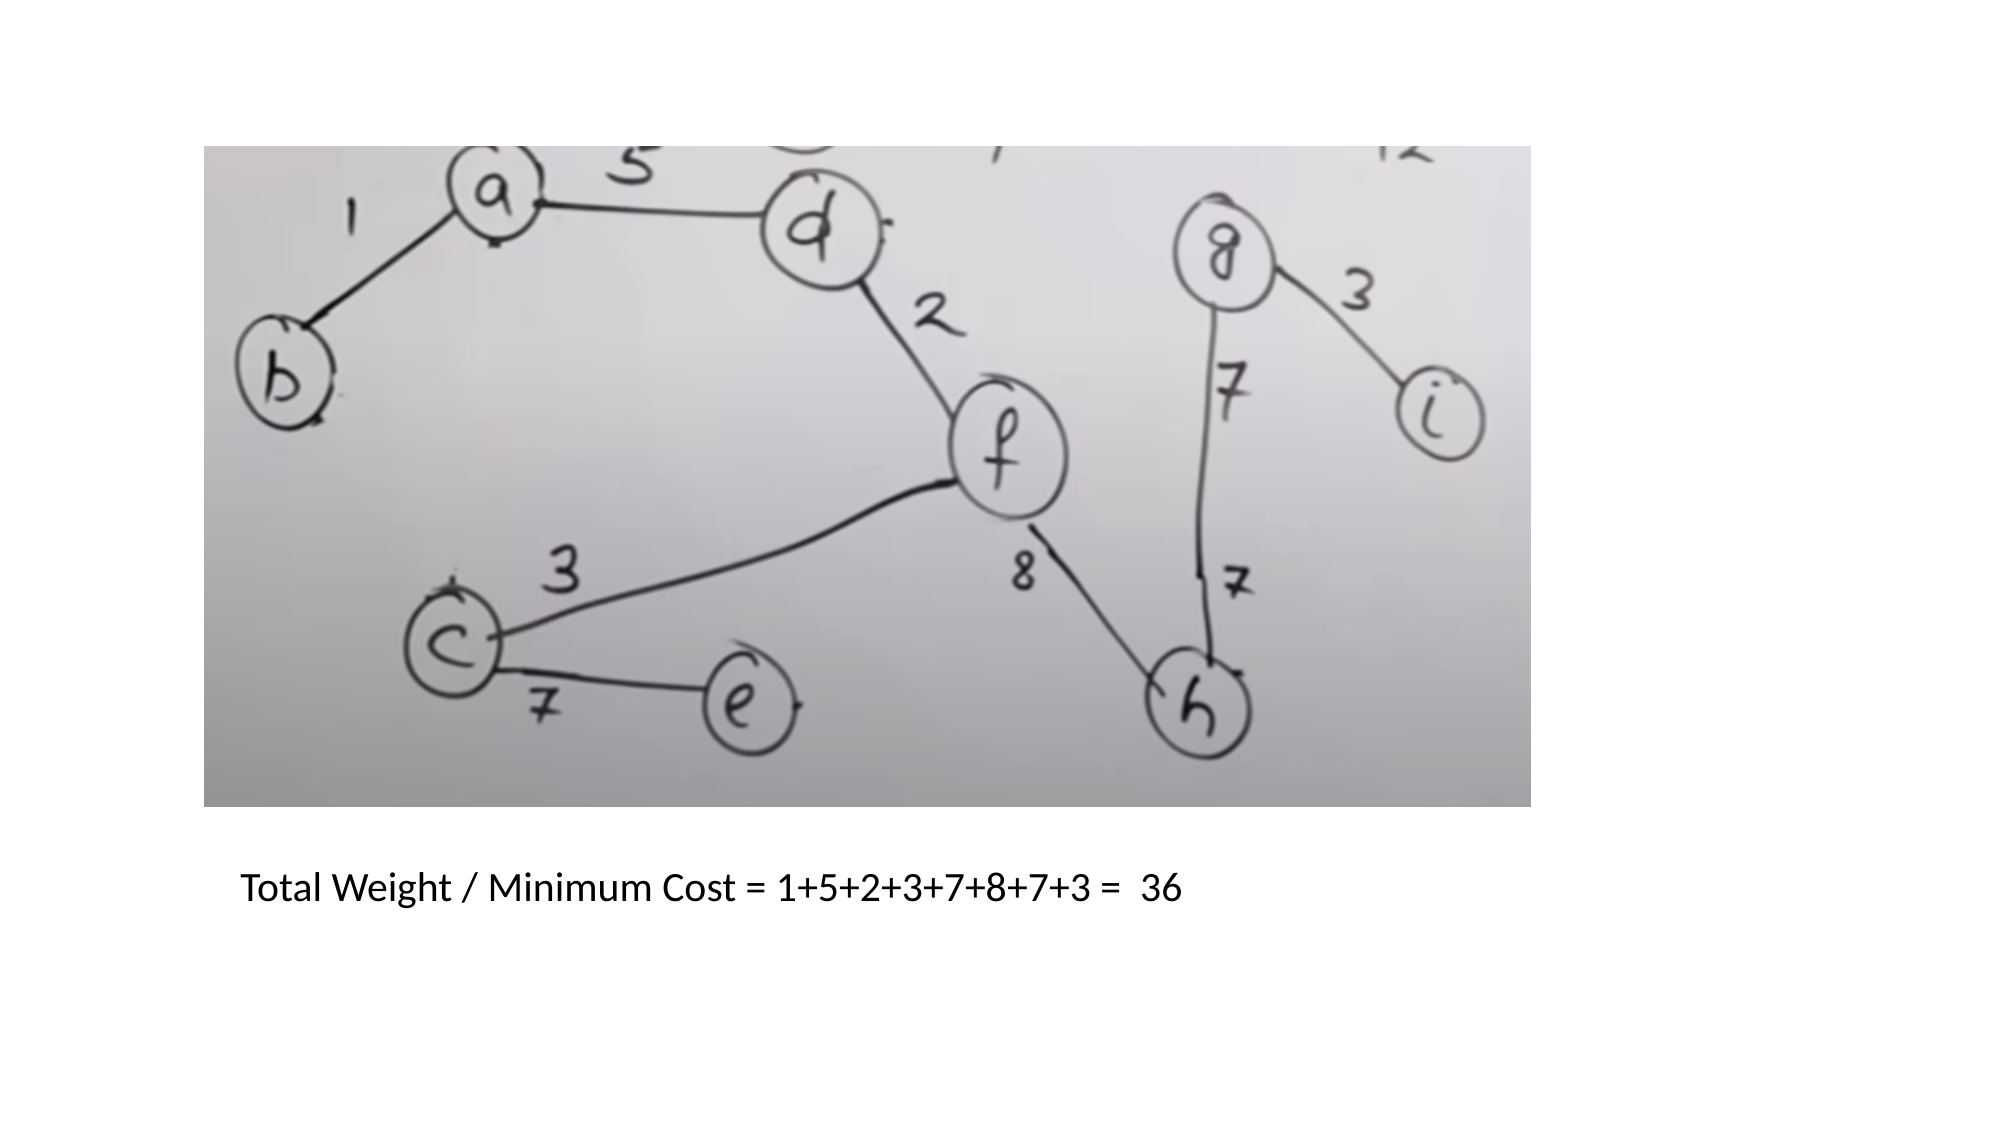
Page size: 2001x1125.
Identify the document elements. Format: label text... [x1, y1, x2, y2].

text_box Total Weight / Minimum Cost = 1+5+2+3+7+8+7+3 = 36 [225, 852, 1581, 918]
picture [204, 146, 1531, 808]
